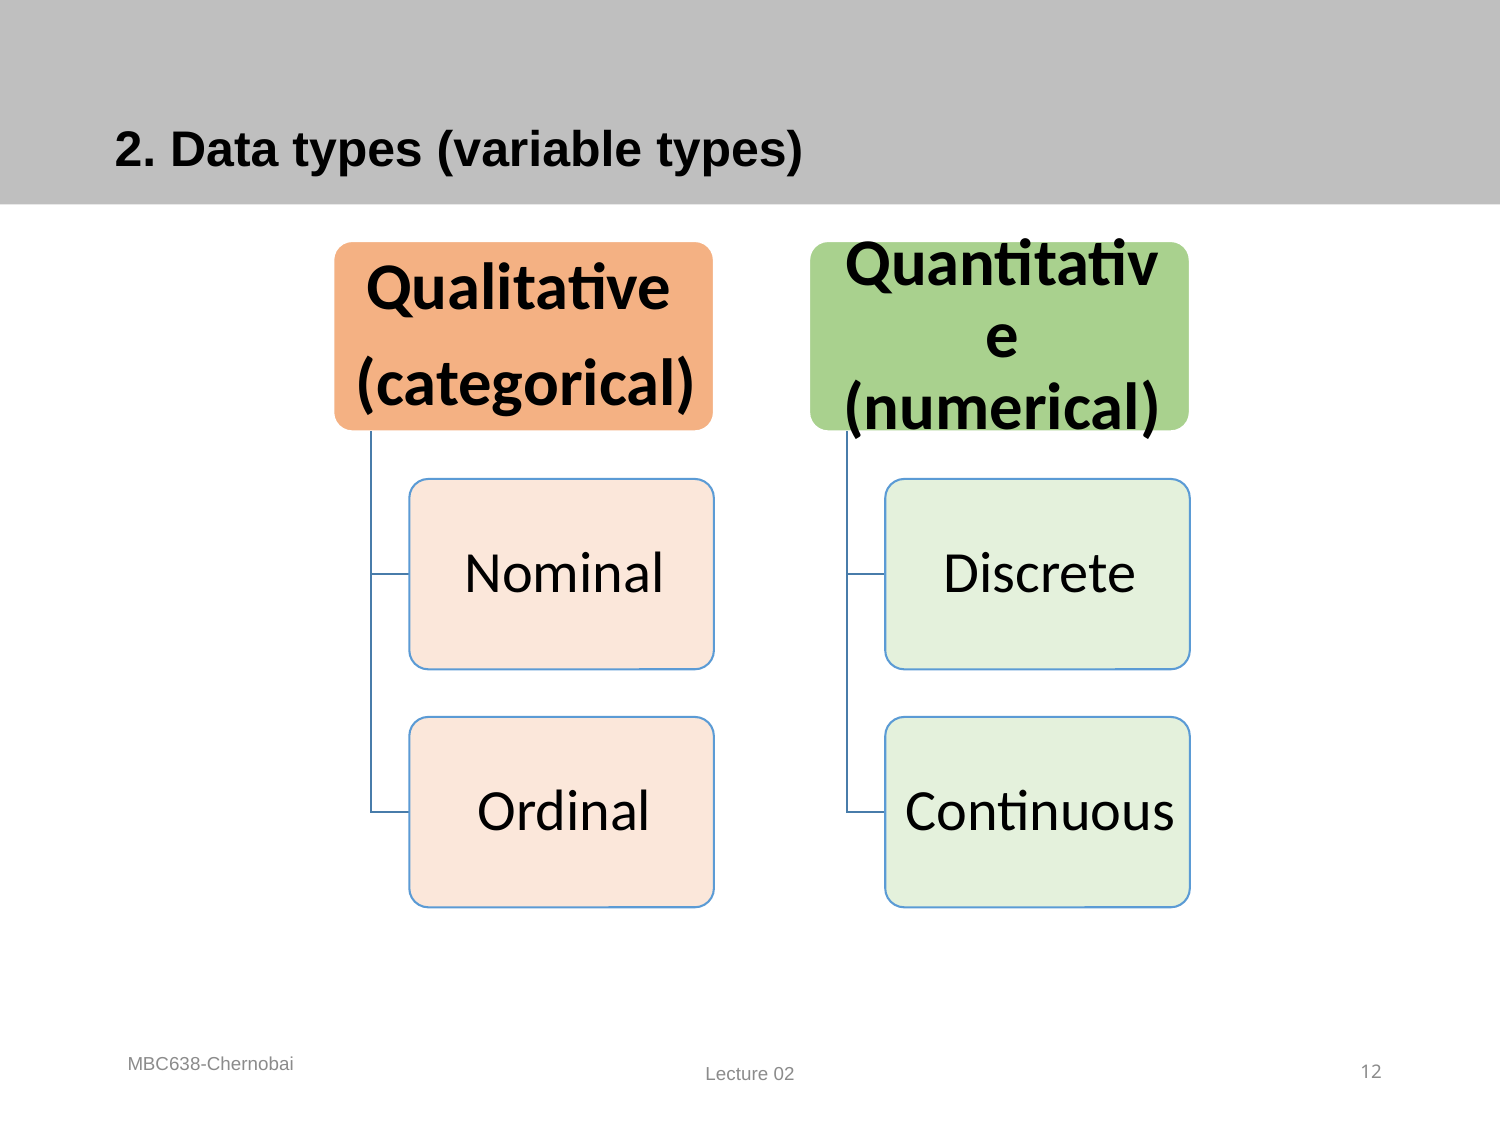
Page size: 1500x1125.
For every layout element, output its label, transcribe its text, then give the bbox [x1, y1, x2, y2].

slide_number 12 [1059, 1042, 1397, 1103]
title 2. Data types (variable types) [99, 41, 1394, 259]
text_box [112, 240, 1411, 908]
text_box [0, 0, 1500, 205]
slide_number MBC638-Chernobai [112, 1025, 425, 1100]
footer Lecture 02 [496, 1042, 1004, 1103]
